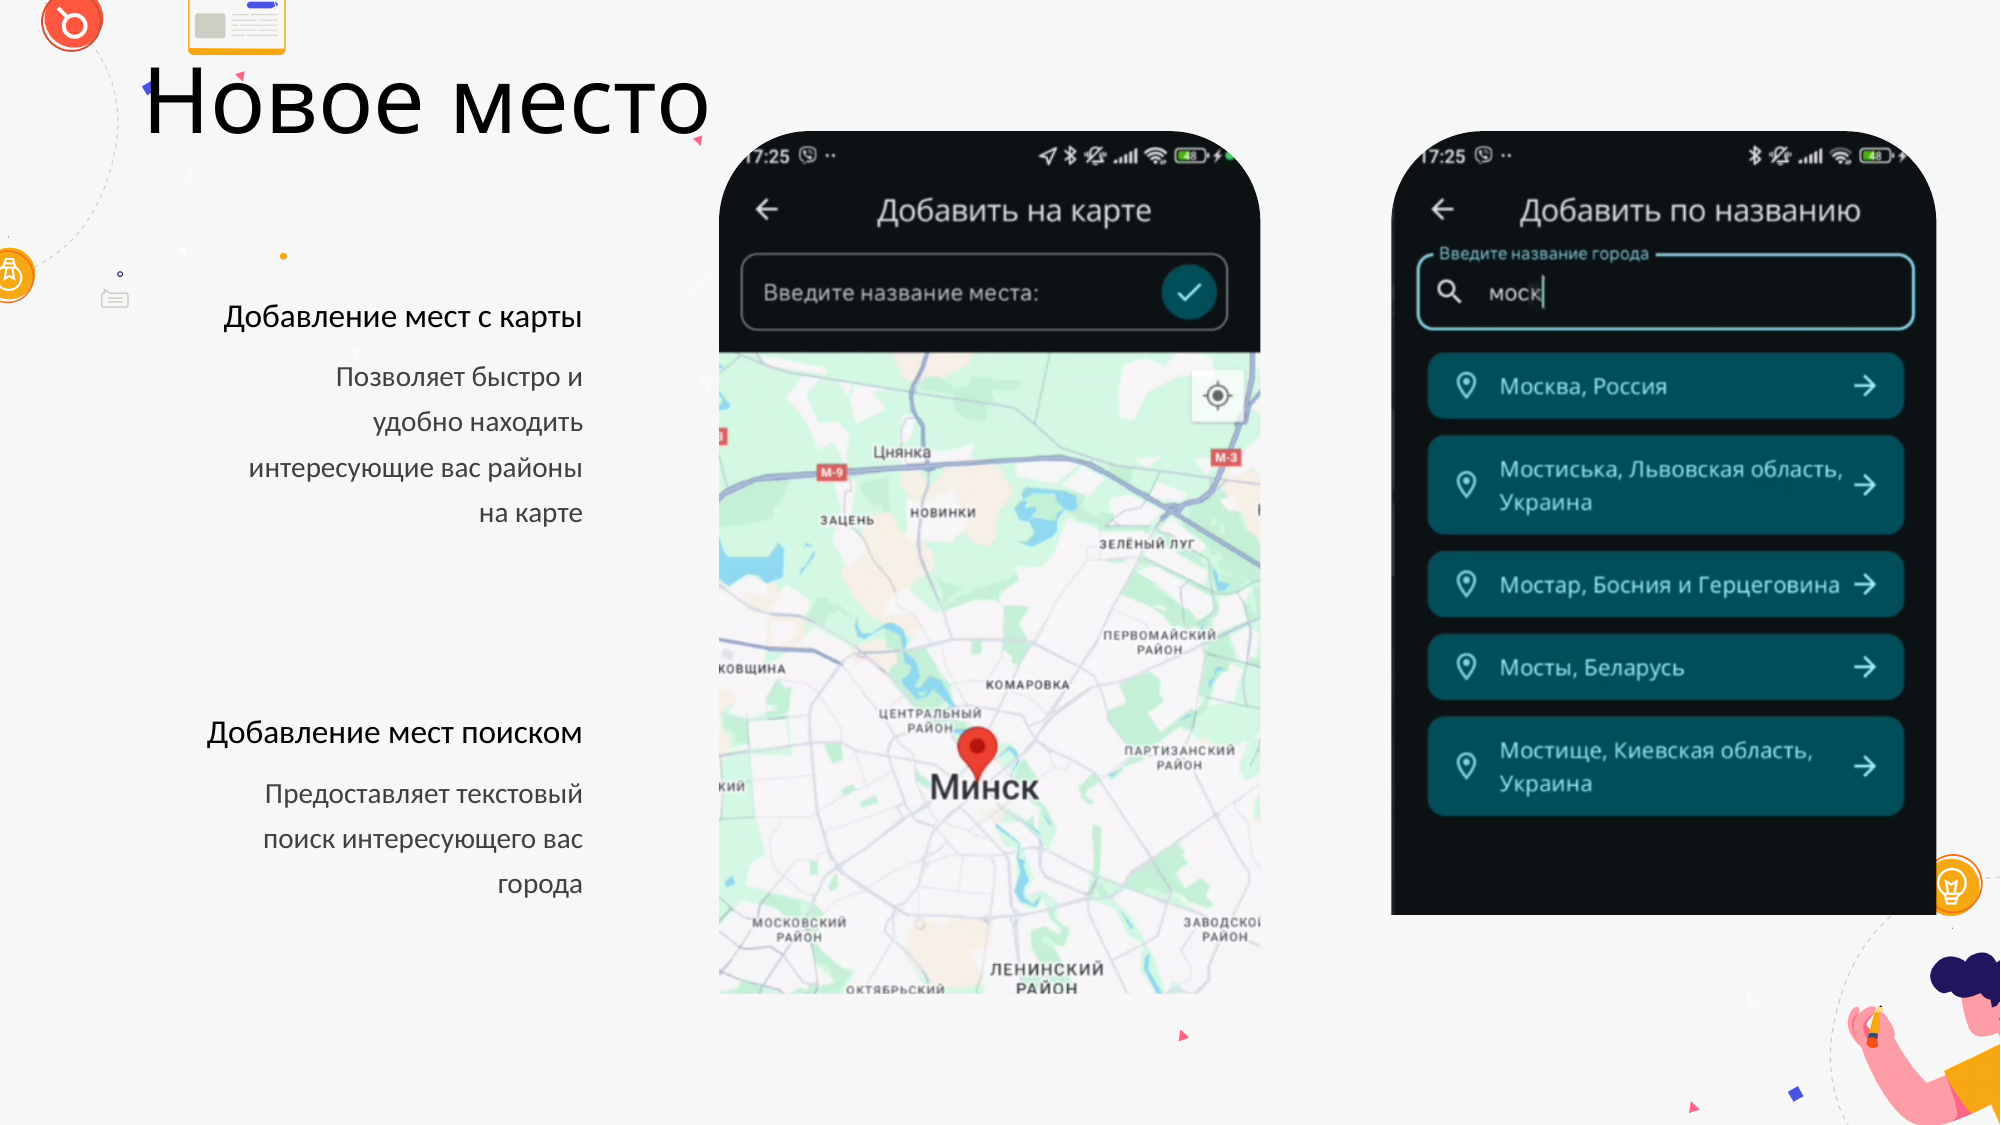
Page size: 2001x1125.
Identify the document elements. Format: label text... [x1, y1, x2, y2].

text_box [138, 703, 598, 906]
picture [0, 0, 2000, 1125]
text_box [173, 286, 598, 535]
title Новое место [127, 32, 1853, 177]
